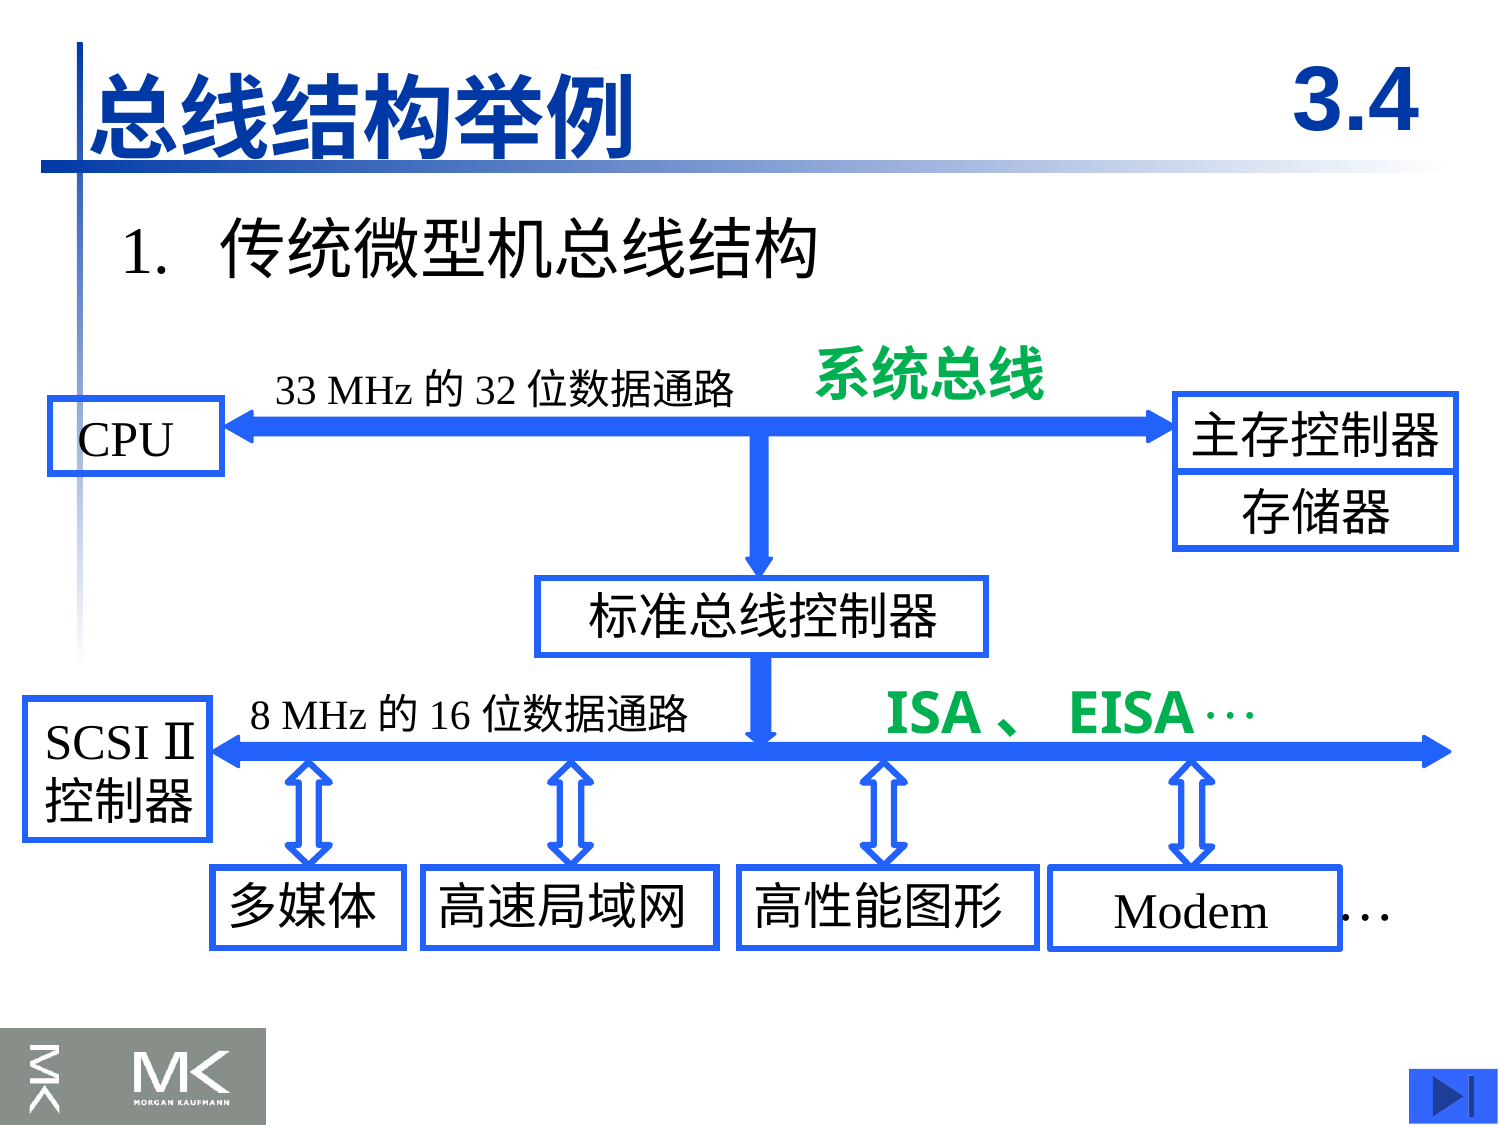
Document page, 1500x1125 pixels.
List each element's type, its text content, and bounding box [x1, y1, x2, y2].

text_box 3.4 [1262, 24, 1450, 163]
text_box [25, 337, 1457, 950]
text_box 1. 传统微型机总线结构 [105, 199, 836, 295]
picture [0, 1028, 266, 1125]
text_box 总线结构举例 [72, 52, 906, 178]
text_box [1409, 1068, 1498, 1124]
